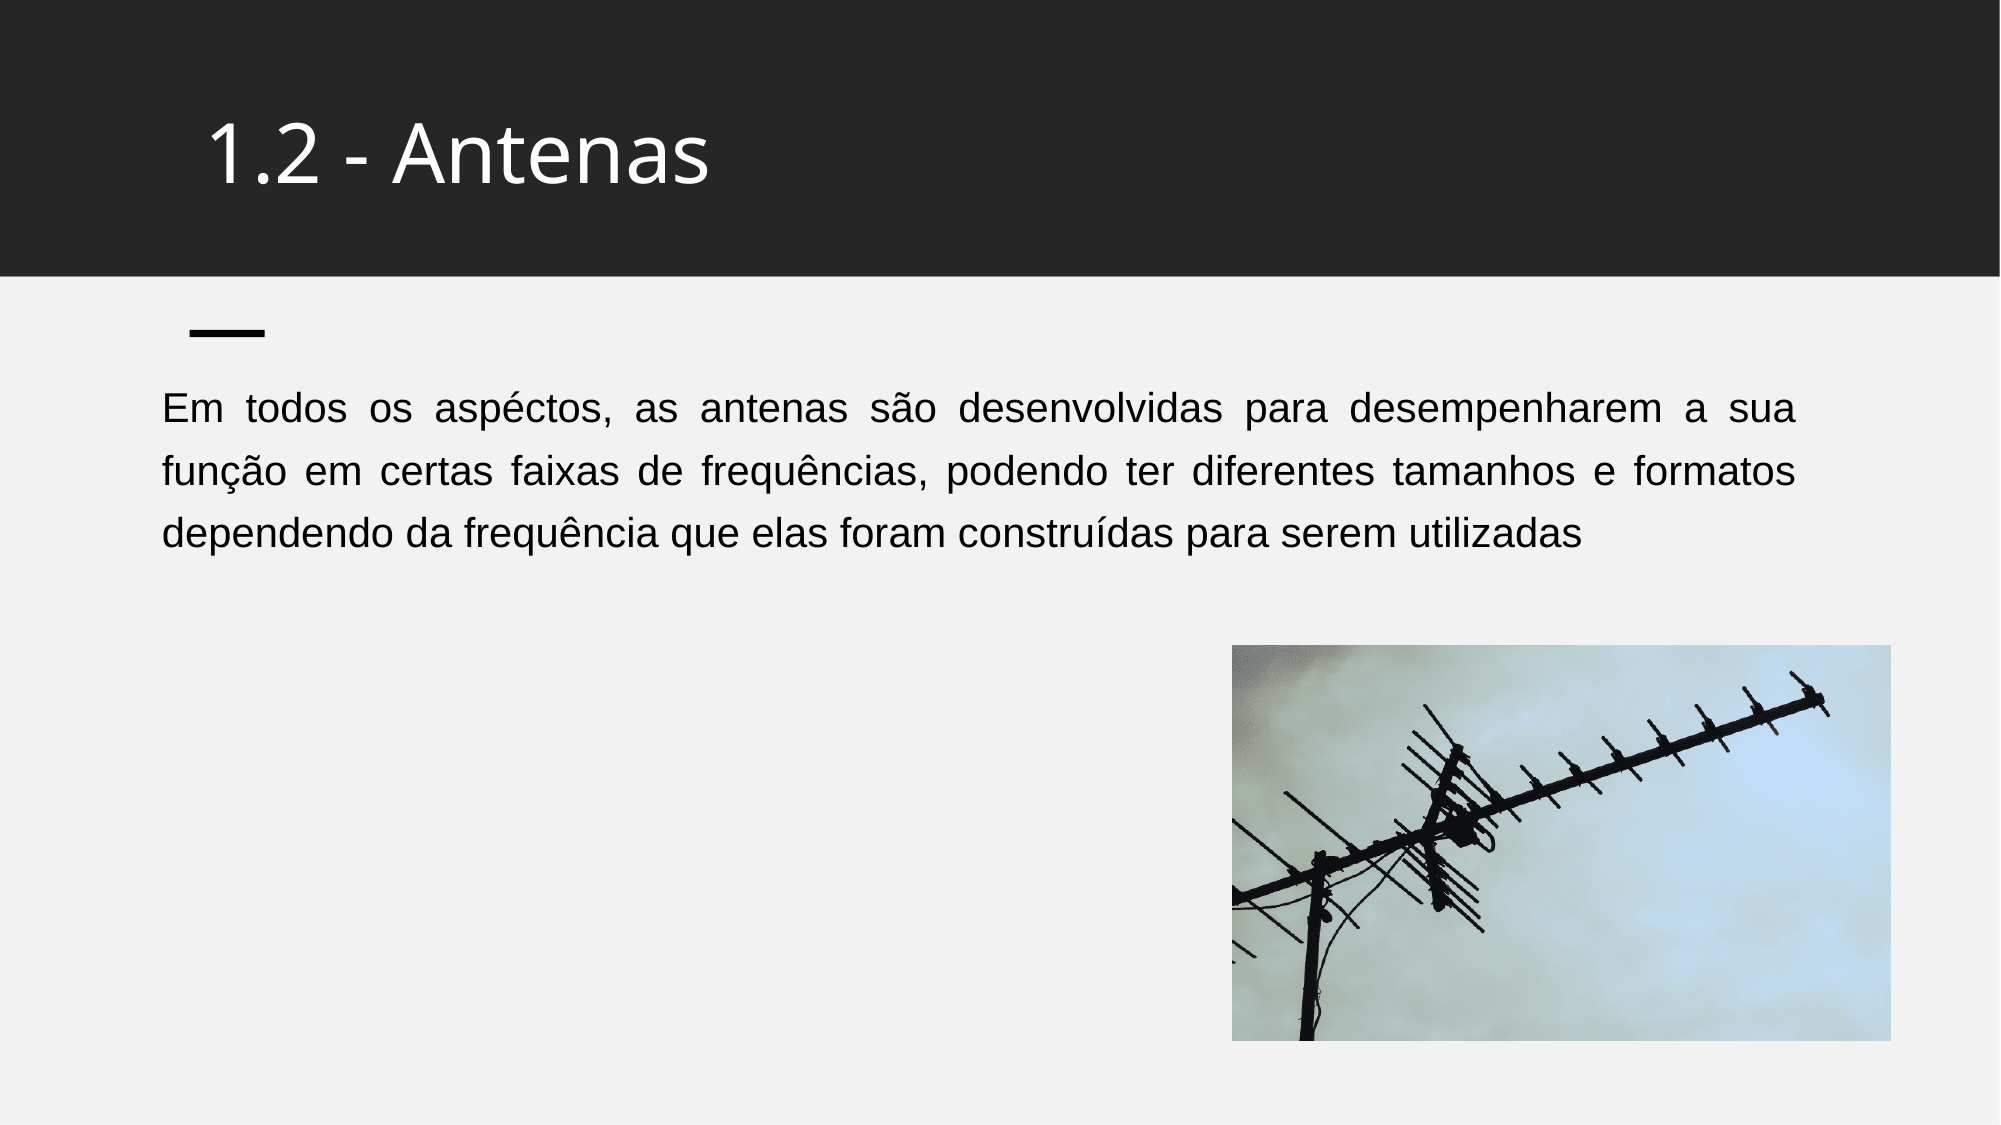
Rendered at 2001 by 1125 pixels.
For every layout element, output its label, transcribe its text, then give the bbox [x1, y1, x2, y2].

text_box [0, 0, 2000, 275]
title 1.2 - Antenas [189, 104, 1812, 253]
picture [1231, 645, 1892, 1042]
text_box [0, 275, 2000, 1125]
text_box Em todos os aspéctos, as antenas são desenvolvidas para desempenharem a sua função em certas faixas de frequências, podendo ter diferentes tamanhos e formatos dependendo da frequência que elas foram construídas para serem utilizadas [147, 361, 1812, 564]
text_box [188, 328, 266, 339]
